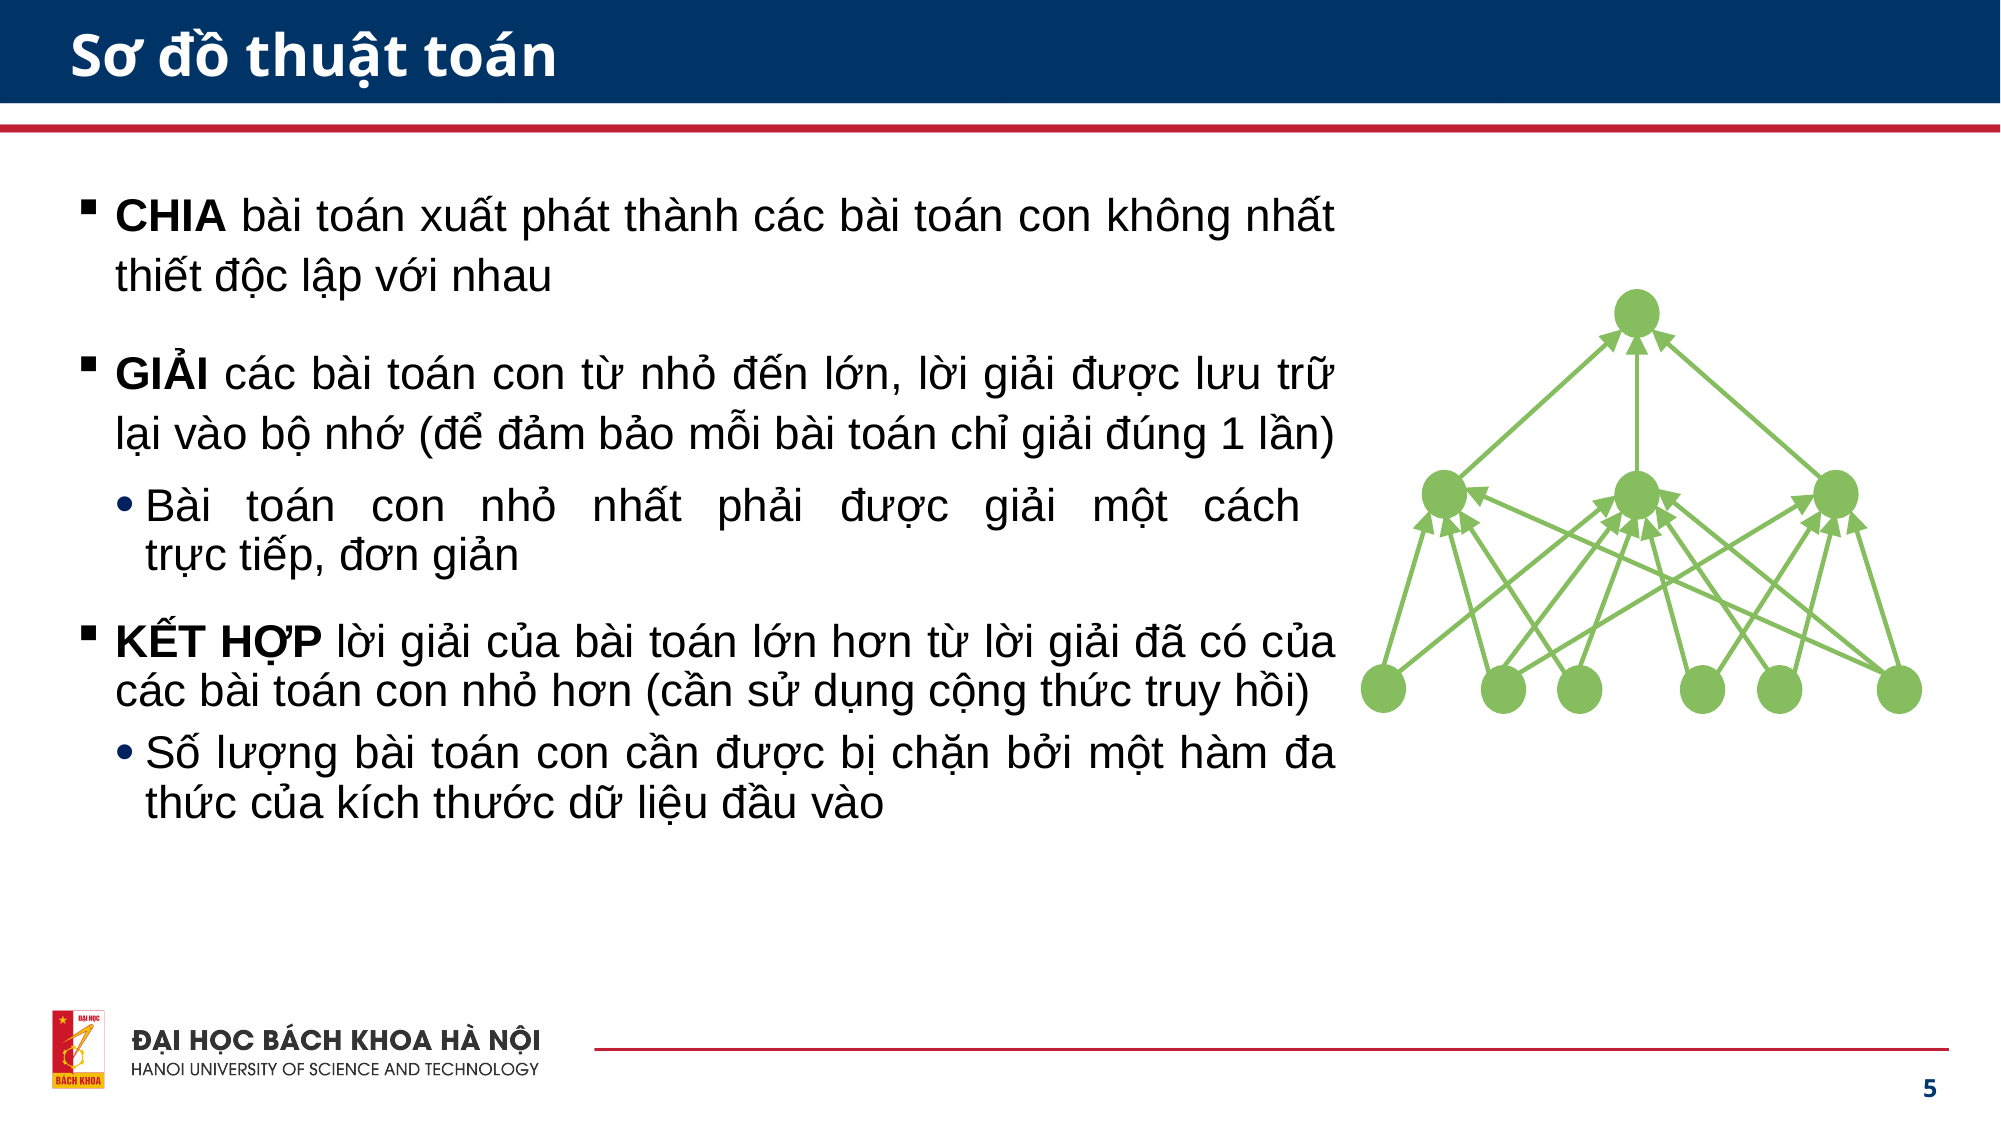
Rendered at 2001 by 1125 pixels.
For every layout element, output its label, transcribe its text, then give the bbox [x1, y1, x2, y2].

list CHIA bài toán xuất phát thành các bài toán con không nhất thiết độc lập với nhau GIẢI các bài toán con từ nhỏ đến lớn, lời giải được lưu trữ lại vào bộ nhớ (để đảm bảo mỗi bài toán chỉ giải đúng 1 lần) Bài toán con nhỏ nhất phải được giải một cách trực tiếp, đơn giản KẾT HỢP lời giải của bài toán lớn hơn từ lời giải đã có của các bài toán con nhỏ hơn (cần sử dụng cộng thức truy hồi) Số lượng bài toán con cần được bị chặn bởi một hàm đa thức của kích thước dữ liệu đầu vào [55, 173, 1351, 979]
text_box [1362, 291, 1920, 712]
picture [0, 0, 2001, 1125]
title Sơ đồ thuật toán [55, 18, 1945, 90]
slide_number 5 [1502, 1065, 1953, 1125]
